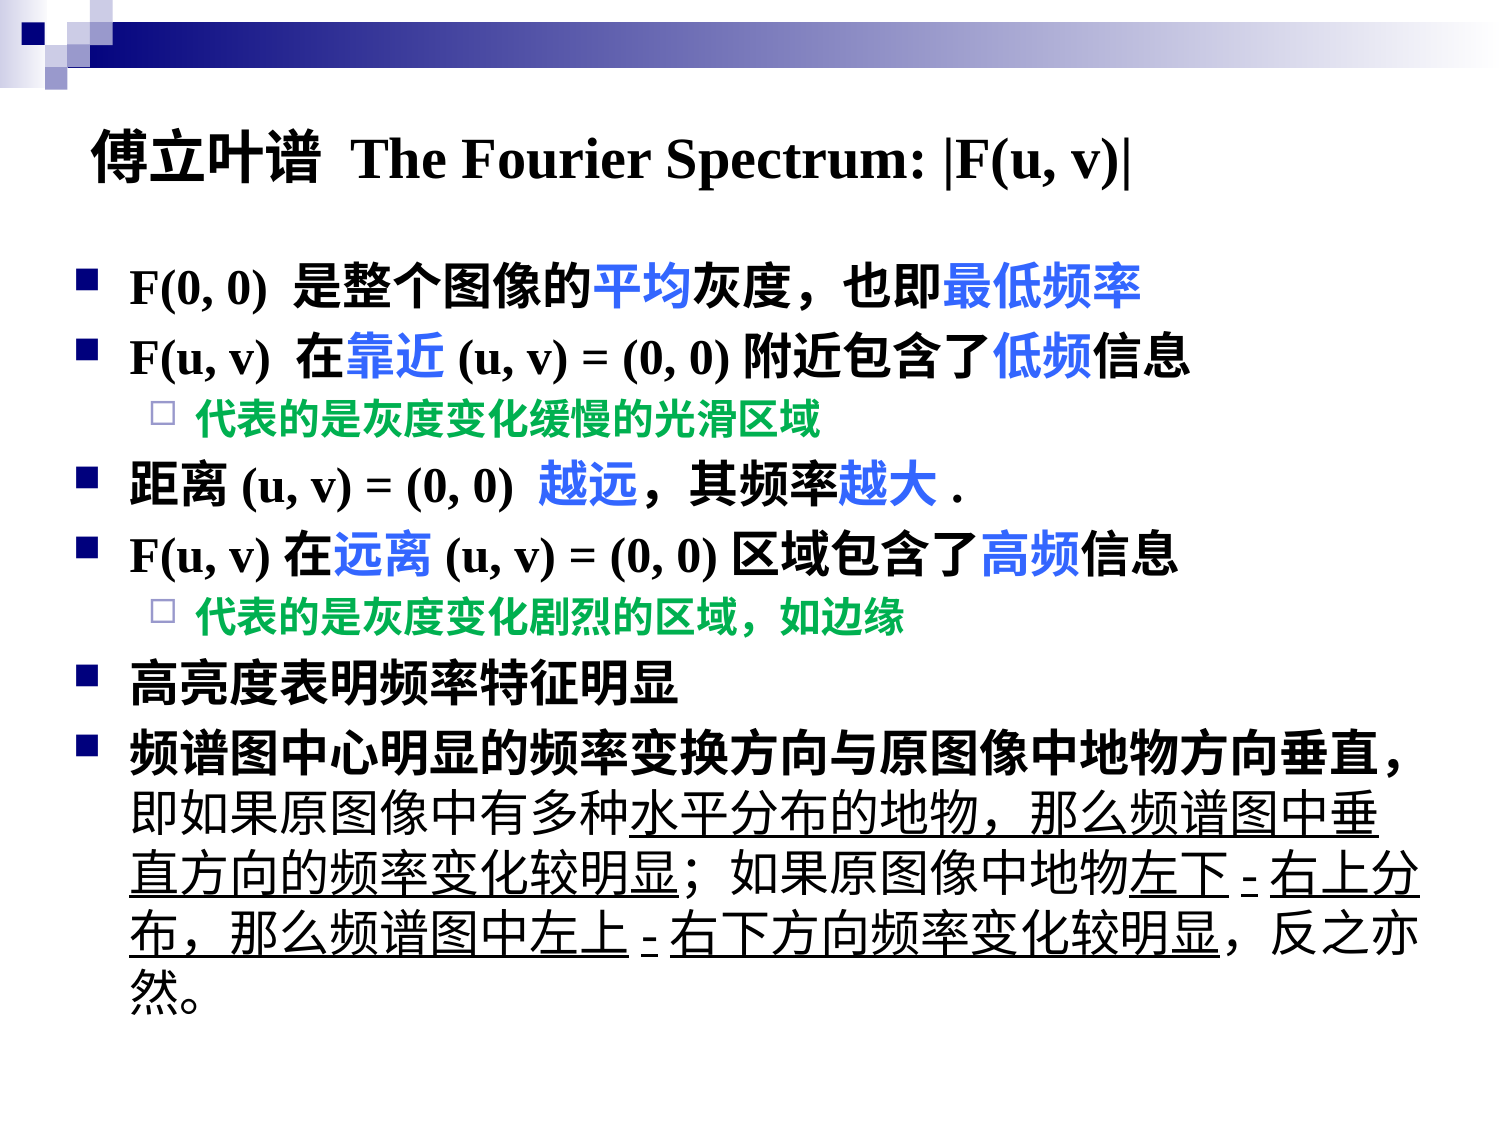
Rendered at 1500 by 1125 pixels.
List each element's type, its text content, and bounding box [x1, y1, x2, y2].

list F(0, 0) 是整个图像的平均灰度，也即最低频率 F(u, v) 在靠近(u, v) = (0, 0)附近包含了低频信息 代表的是灰度变化缓慢的光滑区域 距离(u, v) = (0, 0) 越远，其频率越大. F(u, v)在远离(u, v) = (0, 0)区域包含了高频信息 代表的是灰度变化剧烈的区域，如边缘 高亮度表明频率特征明显 频谱图中心明显的频率变换方向与原图像中地物方向垂直，即如果原图像中有多种水平分布的地物，那么频谱图中垂直方向的频率变化较明显；如果原图像中地物左下-右上分布，那么频谱图中左上-右下方向频率变化较明显，反之亦然。 [58, 246, 1444, 1073]
title 傅立叶谱 The Fourier Spectrum: |F(u, v)| [75, 75, 1442, 235]
